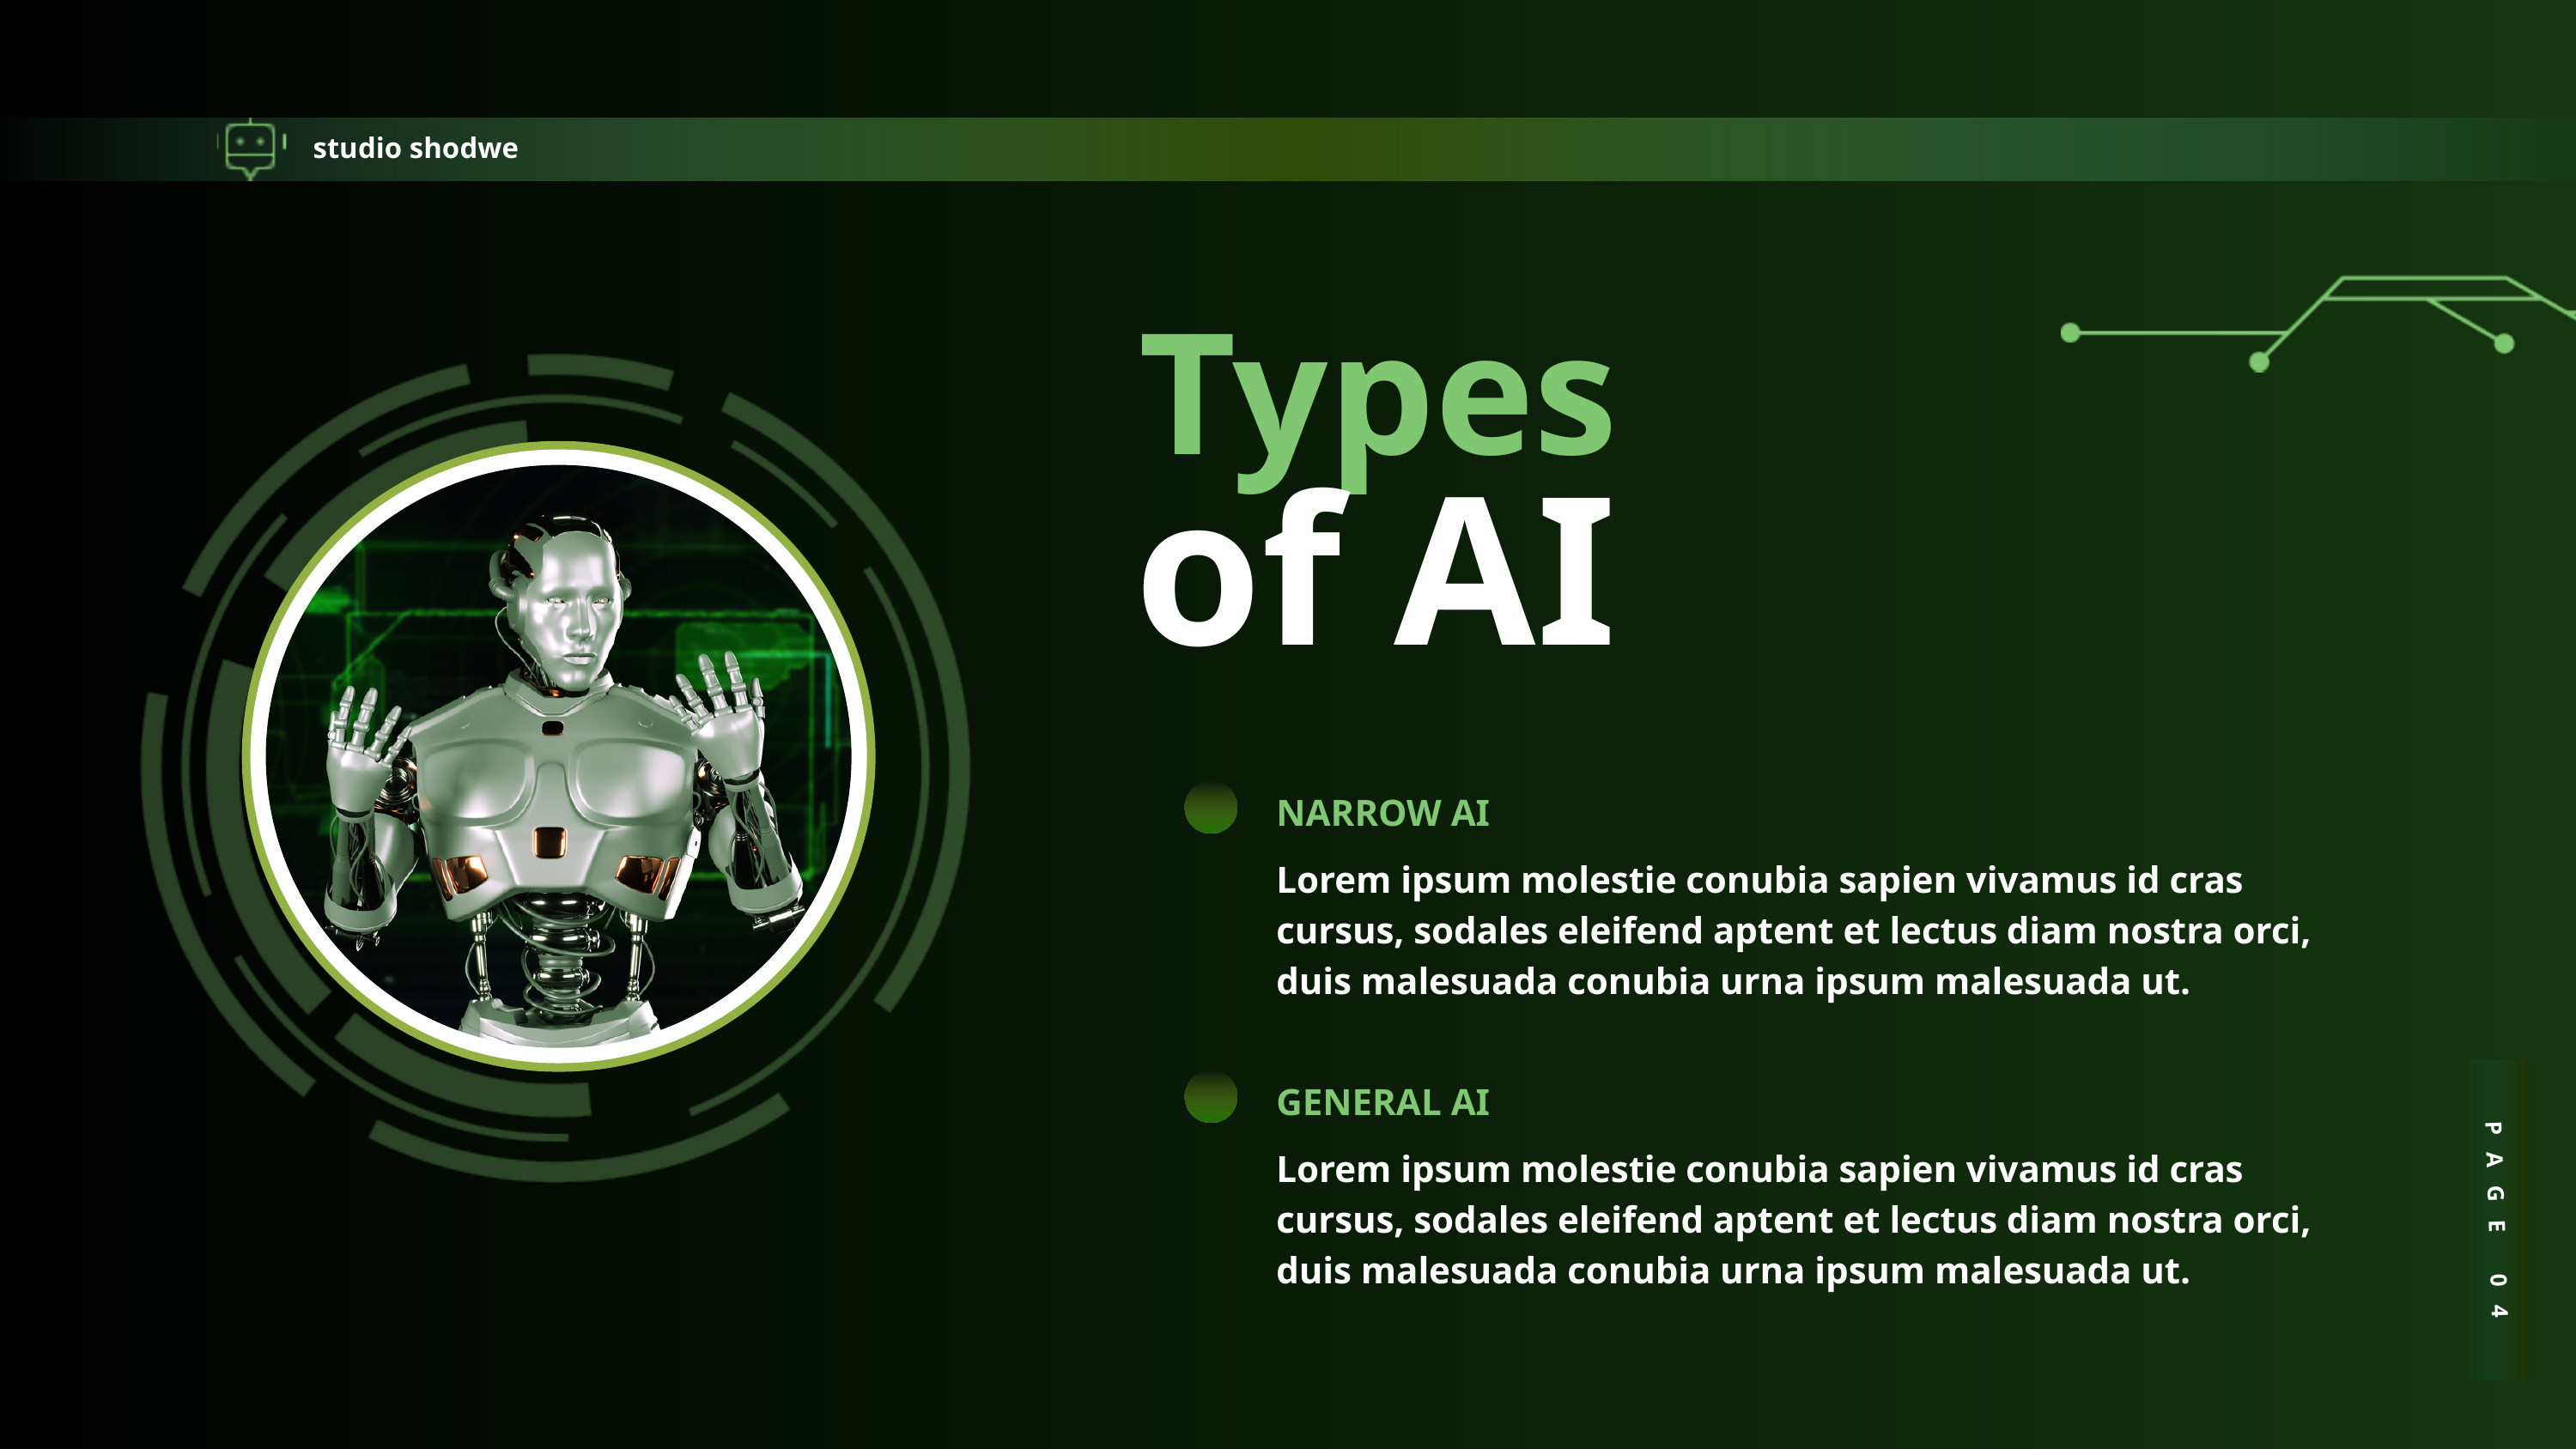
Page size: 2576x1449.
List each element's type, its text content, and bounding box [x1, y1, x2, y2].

text_box GENERAL AI [1276, 1072, 1523, 1123]
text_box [0, 118, 2576, 181]
text_box [134, 354, 983, 1187]
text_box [1184, 780, 1237, 834]
text_box NARROW AI [1276, 782, 1523, 834]
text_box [243, 440, 875, 1072]
text_box Lorem ipsum molestie conubia sapien vivamus id cras cursus, sodales eleifend aptent et lectus diam nostra orci, duis malesuada conubia urna ipsum malesuada ut. [1276, 850, 2329, 1002]
text_box PAGE 04 [2485, 1258, 2511, 1350]
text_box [1184, 1070, 1237, 1123]
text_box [2336, 1188, 2576, 1252]
text_box PAGE 04 [2479, 1089, 2506, 1186]
text_box Lorem ipsum molestie conubia sapien vivamus id cras cursus, sodales eleifend aptent et lectus diam nostra orci, duis malesuada conubia urna ipsum malesuada ut. [1276, 1139, 2329, 1291]
text_box Types [1139, 324, 2166, 488]
text_box [2060, 221, 2576, 373]
text_box of AI [1134, 487, 1731, 687]
